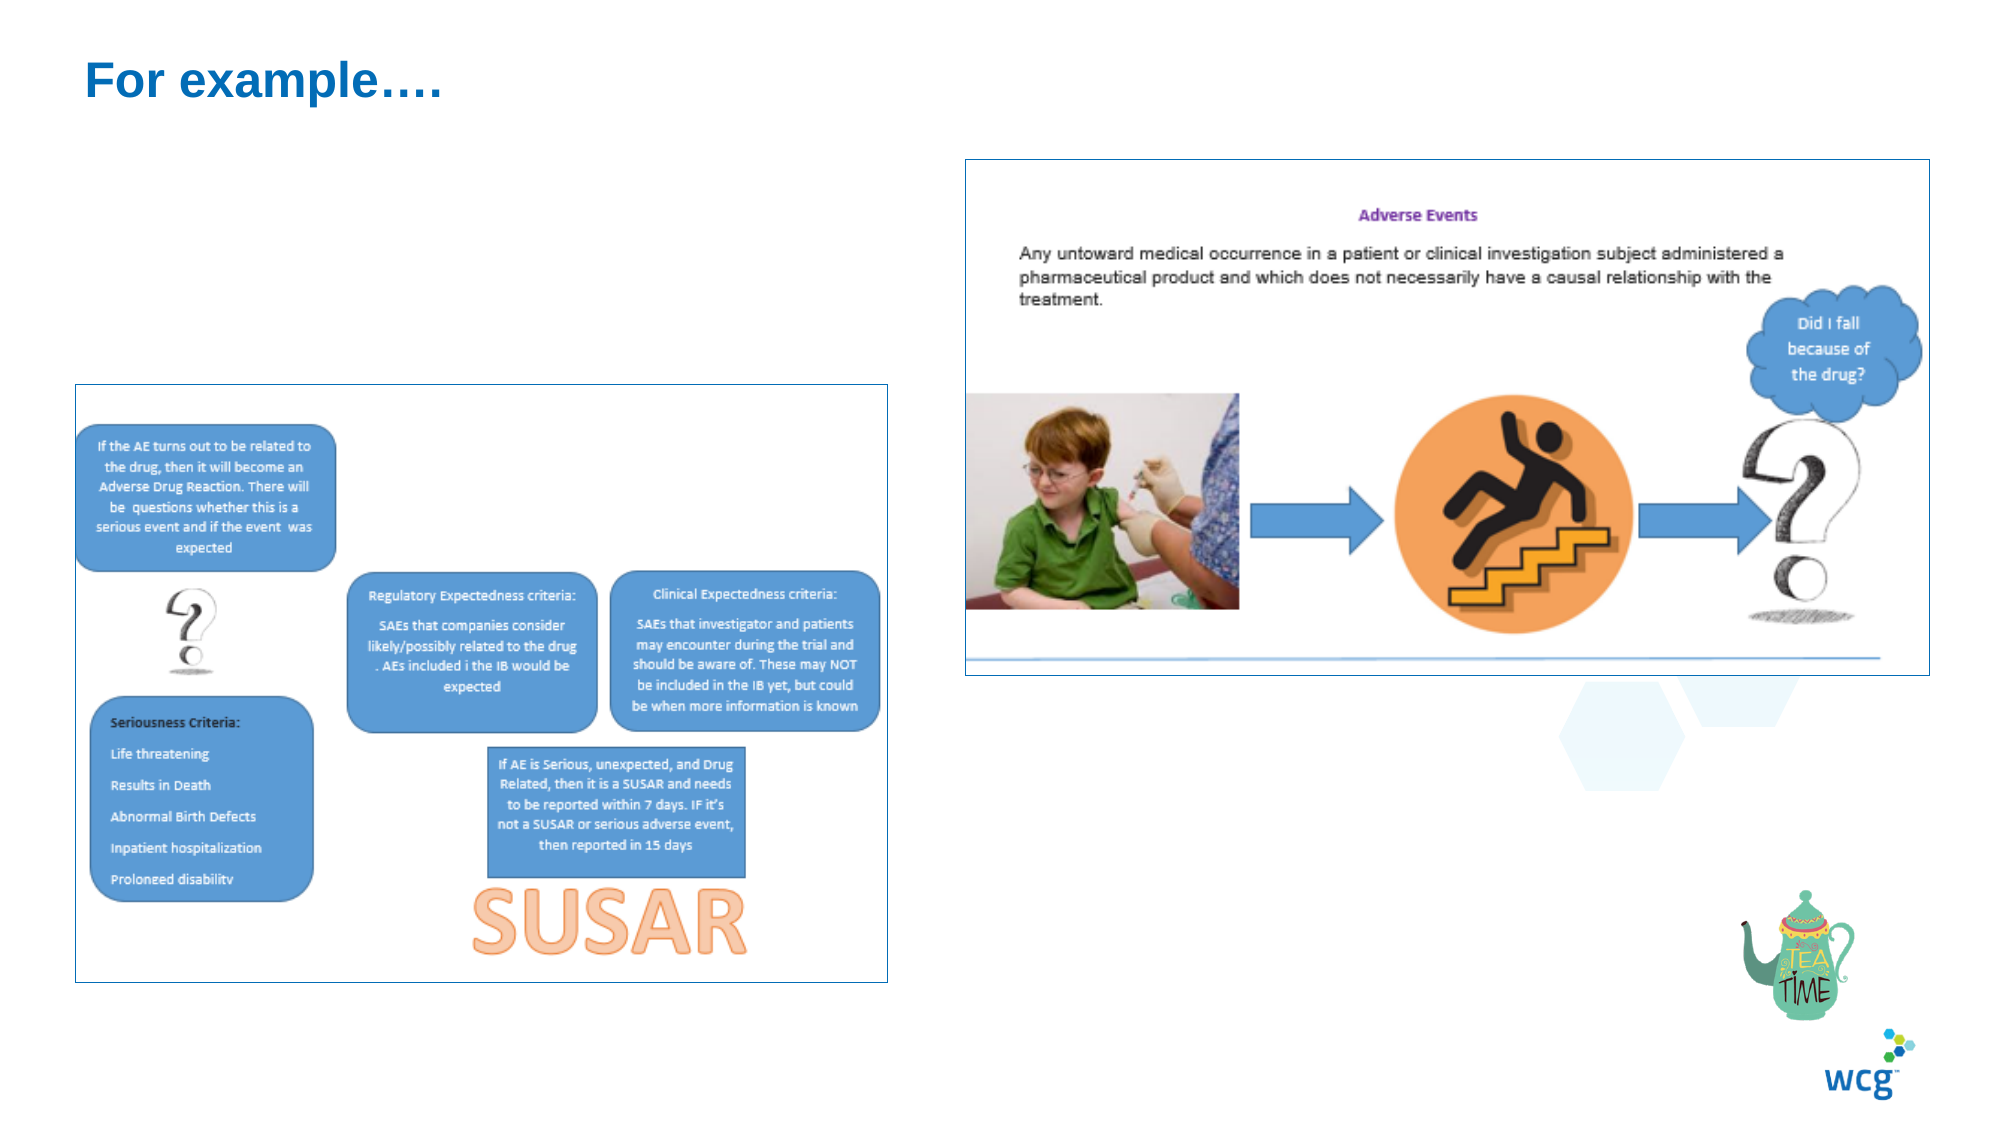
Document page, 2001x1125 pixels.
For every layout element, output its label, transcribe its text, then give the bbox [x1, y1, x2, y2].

picture [75, 384, 887, 983]
title For example…. [84, 46, 1502, 117]
picture [1726, 884, 1868, 1026]
picture [965, 159, 1930, 676]
picture [1819, 1026, 1921, 1104]
